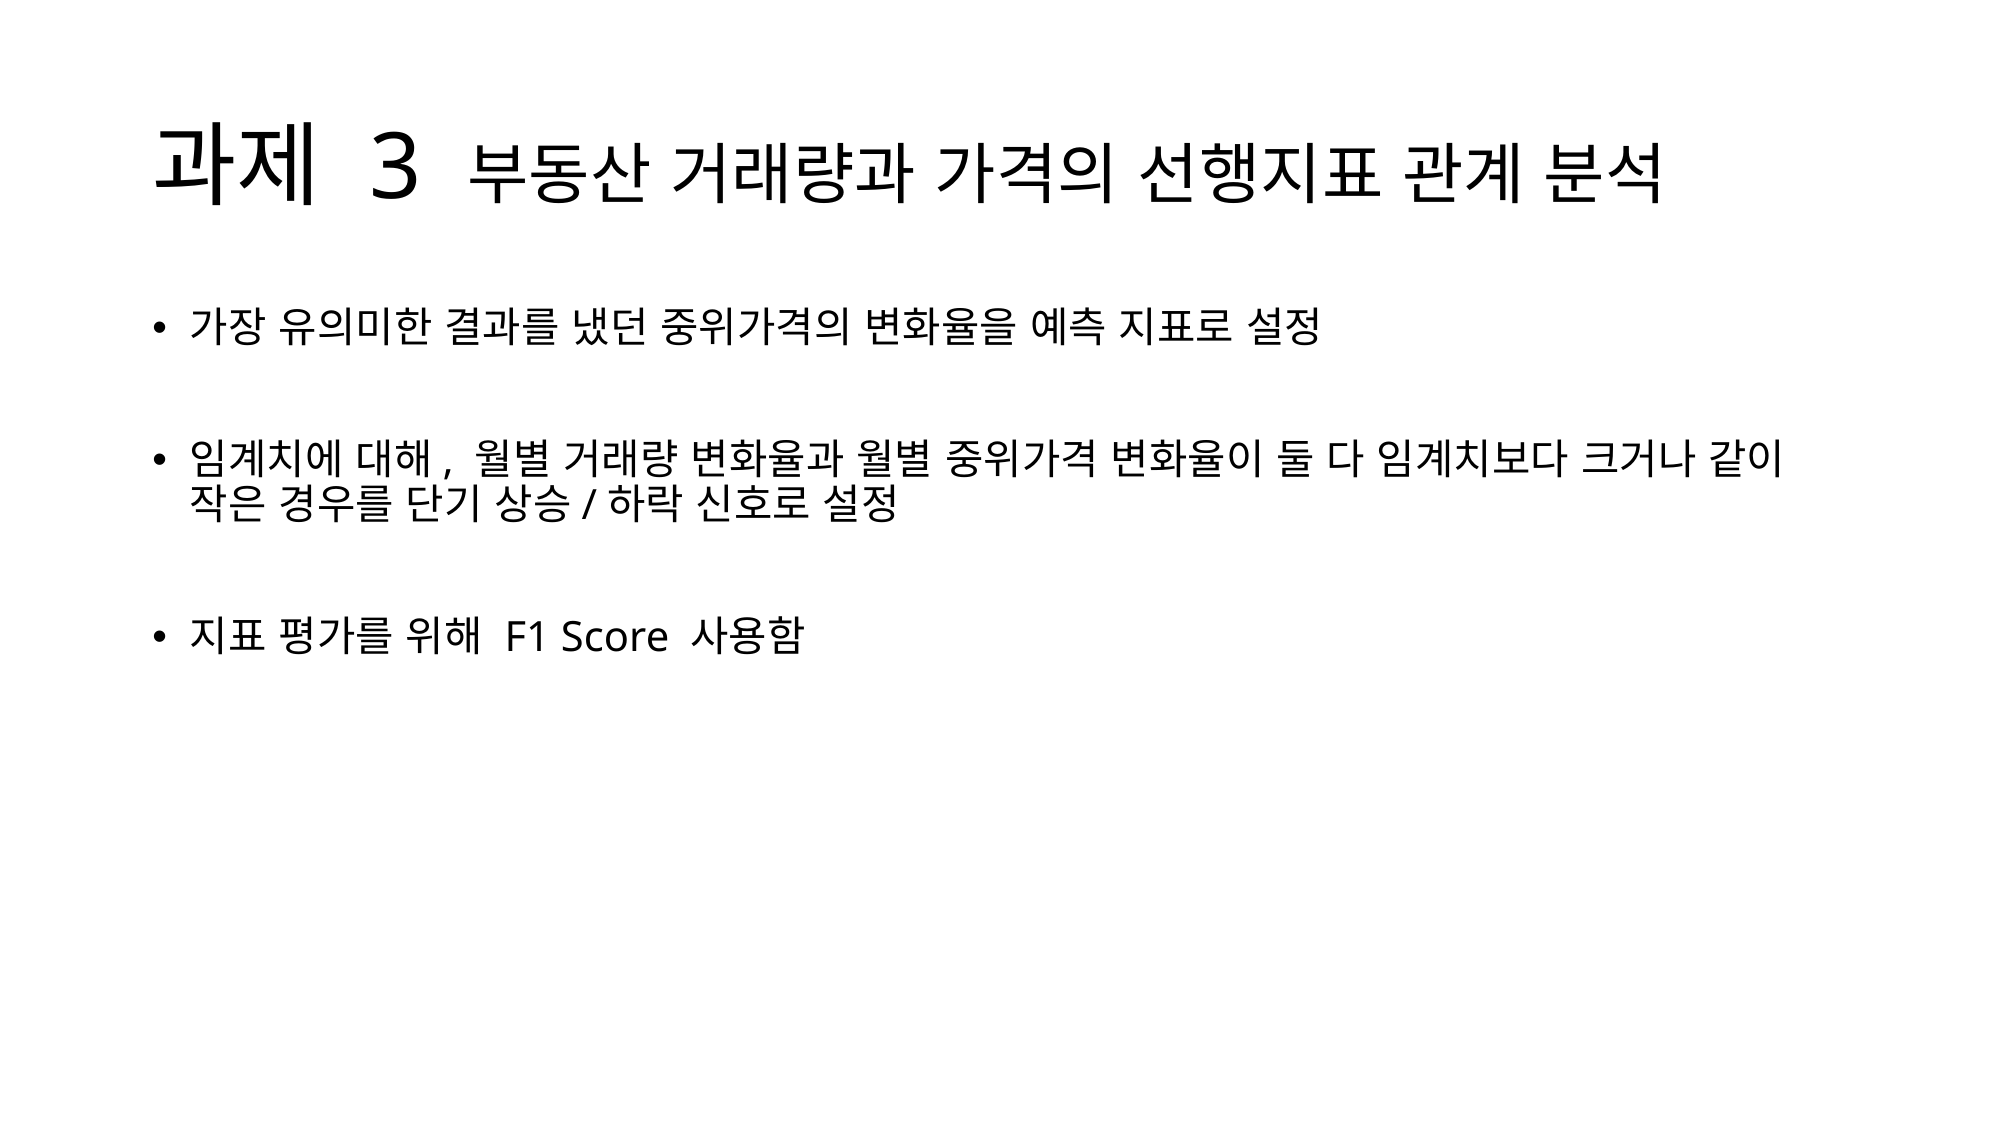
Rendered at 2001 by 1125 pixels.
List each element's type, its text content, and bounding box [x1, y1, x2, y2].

list 가장 유의미한 결과를 냈던 중위가격의 변화율을 예측 지표로 설정 임계치에 대해, 월별 거래량 변화율과 월별 중위가격 변화율이 둘 다 임계치보다 크거나 같이 작은 경우를 단기 상승/하락 신호로 설정 지표 평가를 위해 F1 Score 사용함 [137, 299, 1863, 1014]
title 과제 3 부동산 거래량과 가격의 선행지표 관계 분석 [137, 59, 1863, 278]
